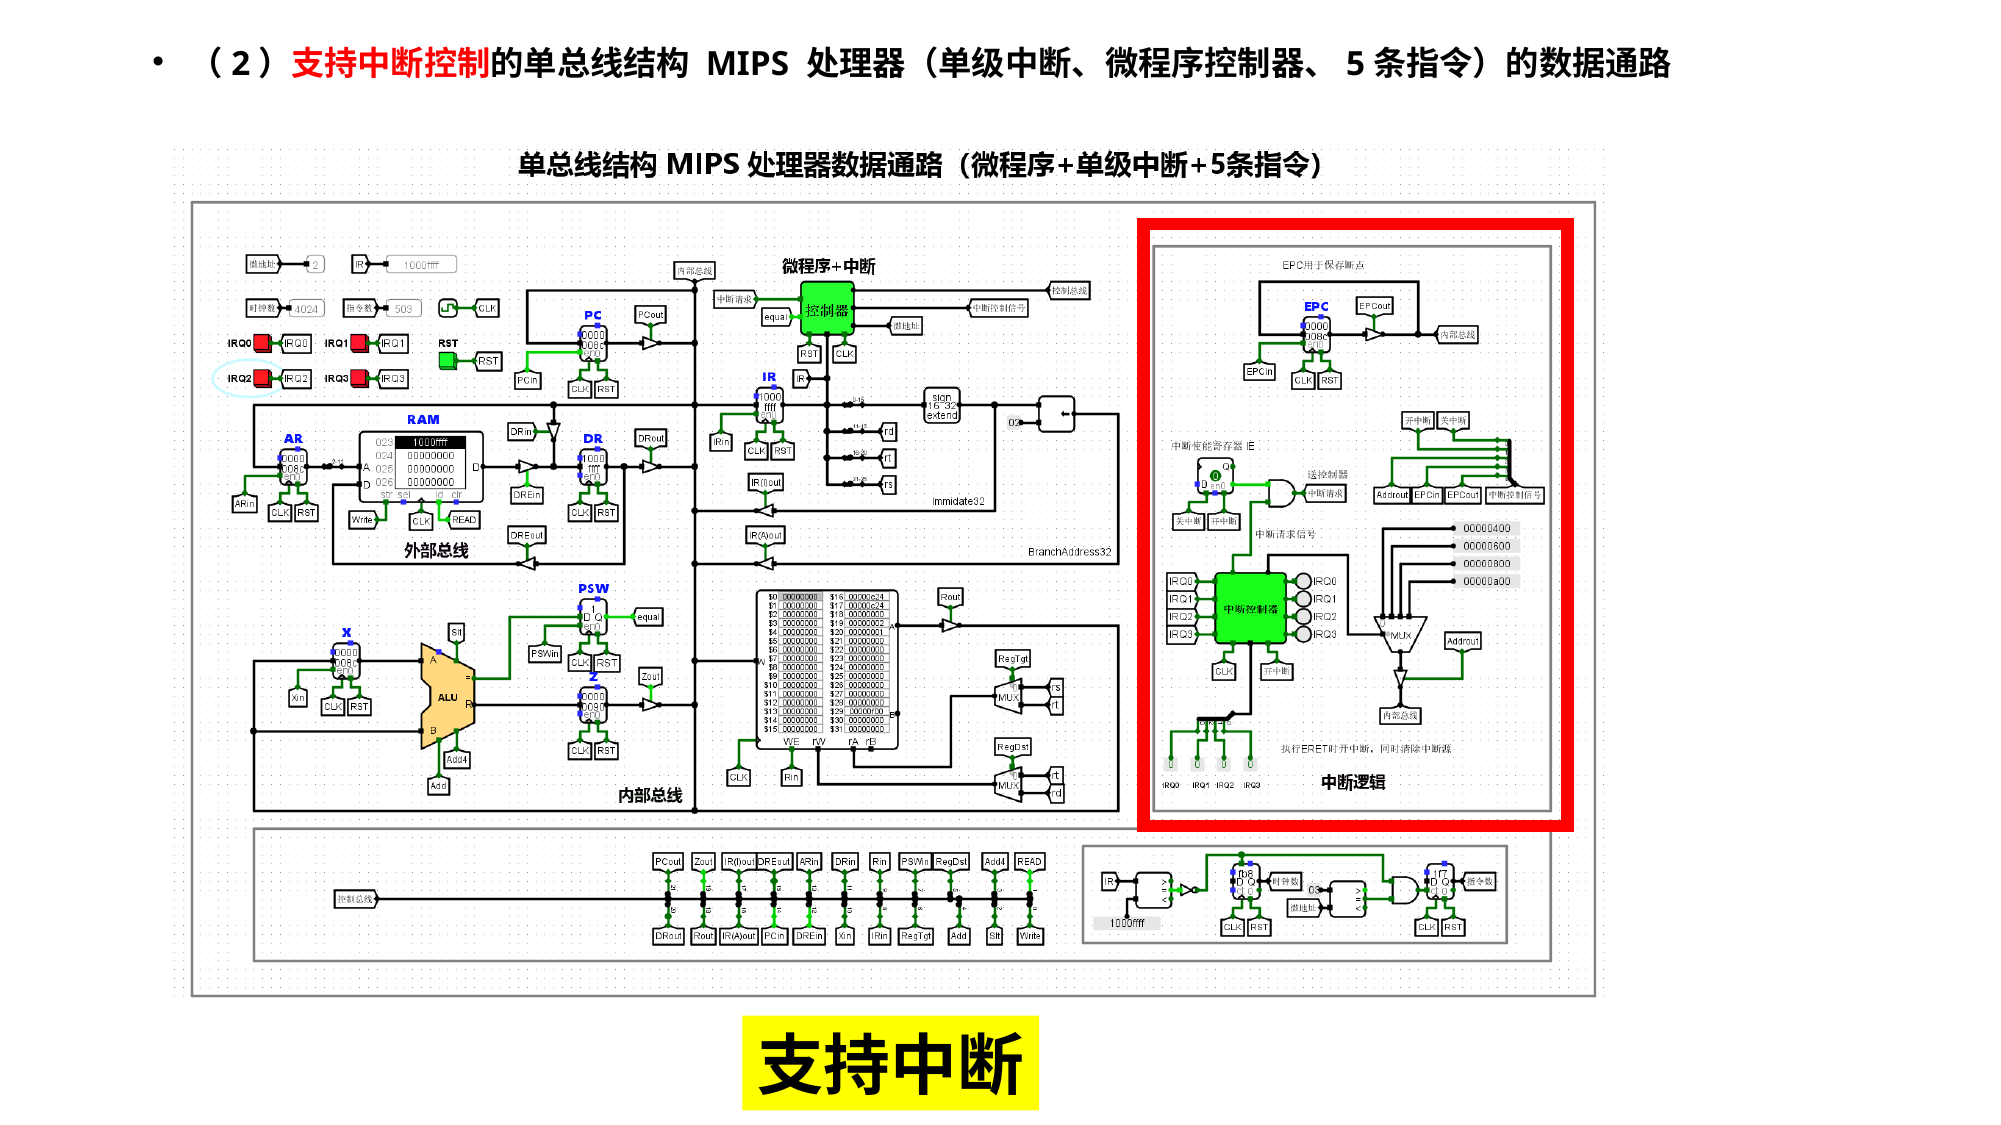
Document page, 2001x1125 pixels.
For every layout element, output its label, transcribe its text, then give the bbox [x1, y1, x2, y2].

list （2）支持中断控制的单总线结构 MIPS 处理器（单级中断、微程序控制器、5条指令）的数据通路slt rd,rs,rt R型 R[rd] <- (R[rs] < R[rt]) ? 1:0 比较指令：如果rs < rt，则置rd=1；否则，置rd=0 [137, 35, 1863, 709]
picture [173, 145, 1608, 1002]
text_box 支持中断 [742, 1015, 1040, 1111]
